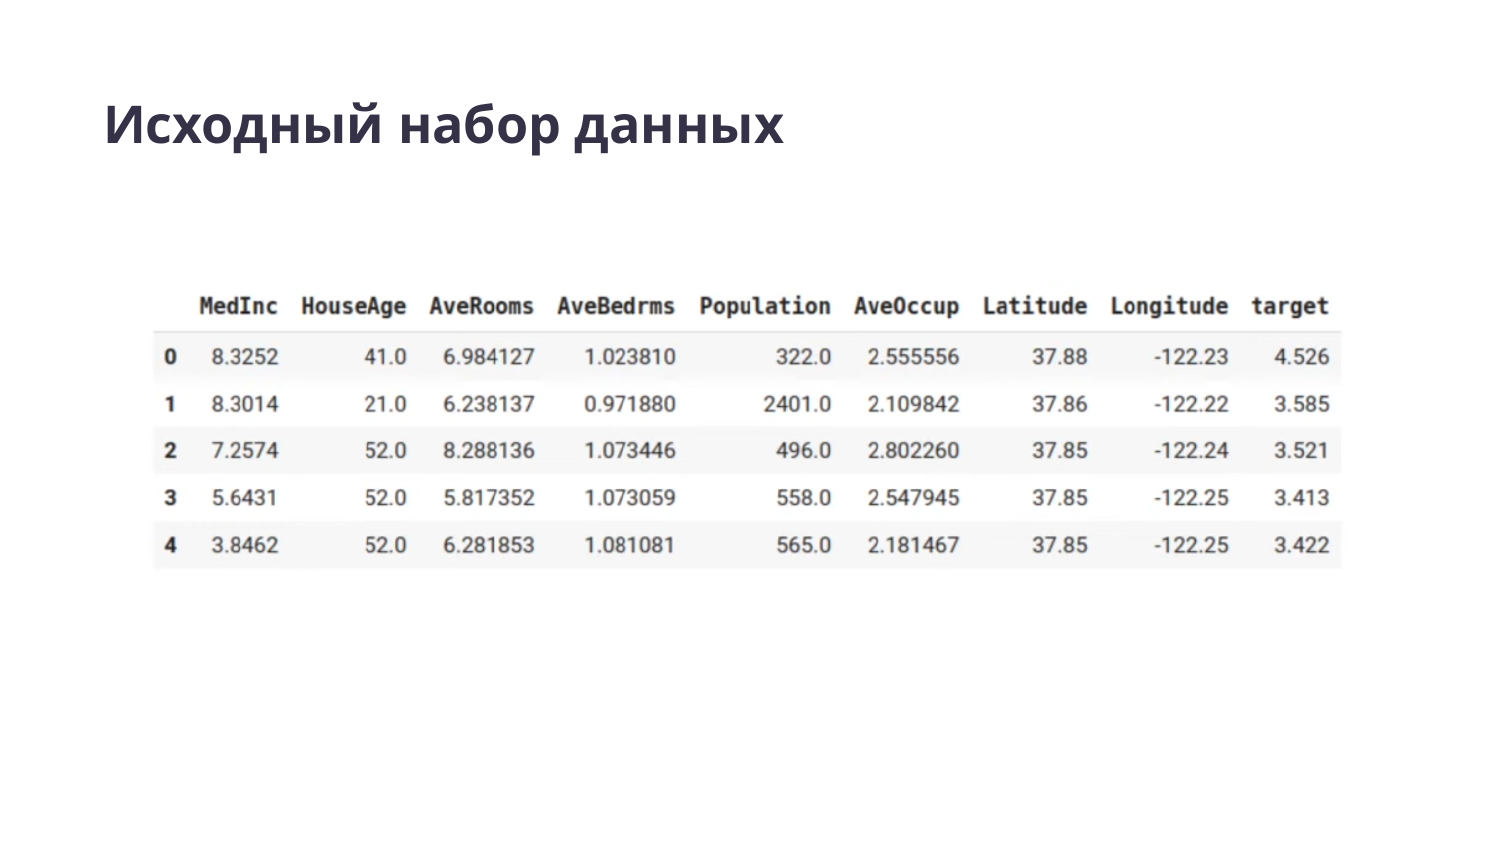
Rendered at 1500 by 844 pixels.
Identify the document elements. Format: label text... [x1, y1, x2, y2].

picture [112, 267, 1388, 577]
title Исходный набор данных [103, 44, 1397, 208]
